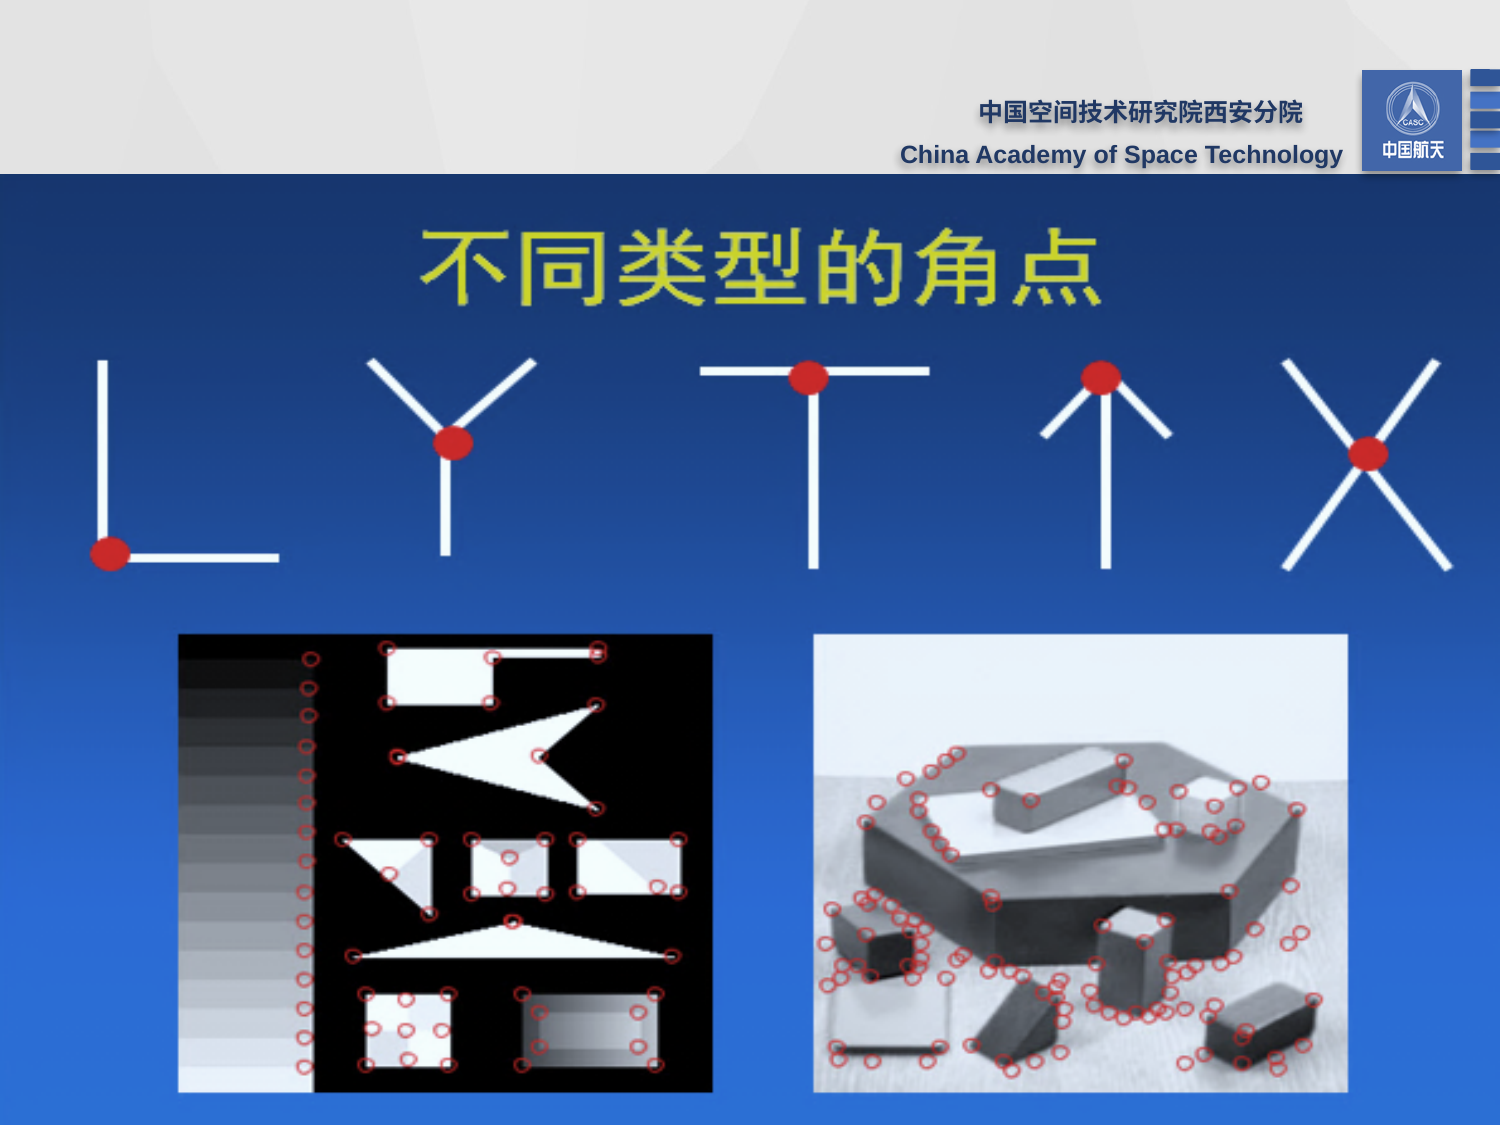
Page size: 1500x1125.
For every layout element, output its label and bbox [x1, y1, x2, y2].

text_box [783, 69, 1500, 175]
picture [0, 1, 1500, 1125]
picture [1362, 70, 1462, 171]
